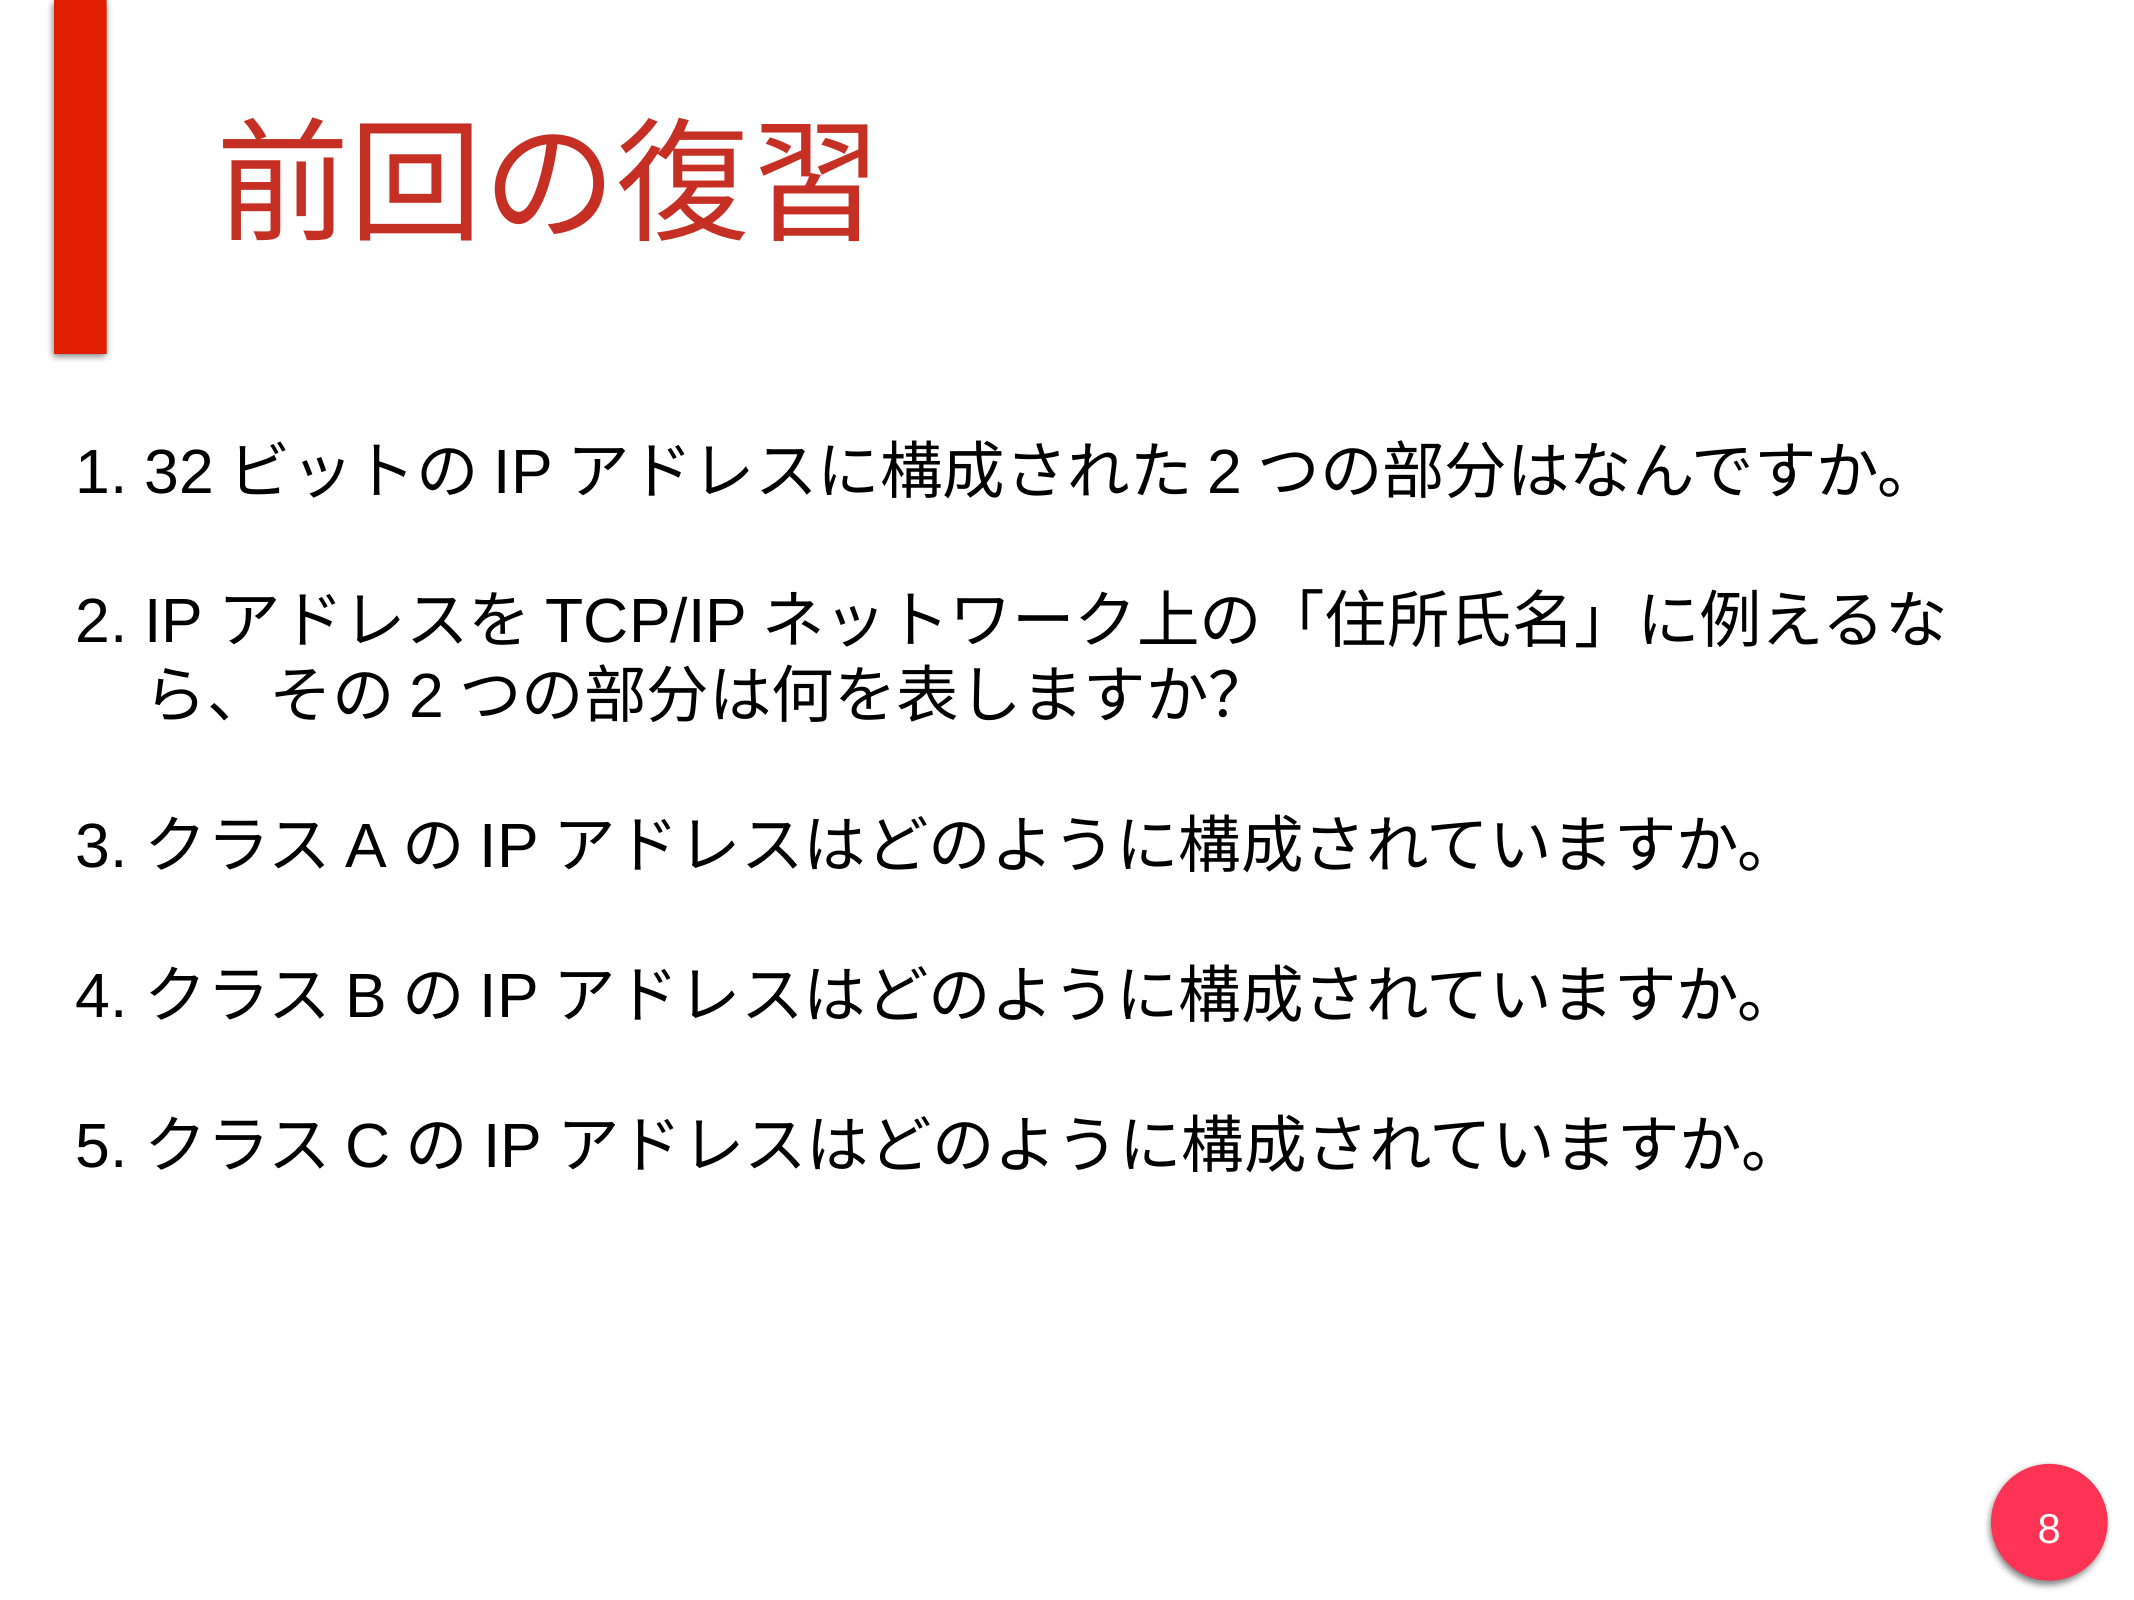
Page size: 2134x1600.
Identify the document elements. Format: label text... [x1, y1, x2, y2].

slide_number 8 [2012, 1493, 2087, 1600]
text_box 32ビットのIPアドレスに構成された2つの部分はなんですか。 IPアドレスをTCP/IPネットワーク上の「住所氏名」に例えるなら、その2つの部分は何を表しますか？ クラスAのIPアドレスはどのように構成されていますか。 クラスBのIPアドレスはどのように構成されていますか。 クラスCのIPアドレスはどのように構成されていますか。 [61, 422, 2073, 1540]
title 前回の復習 [208, 18, 2030, 336]
